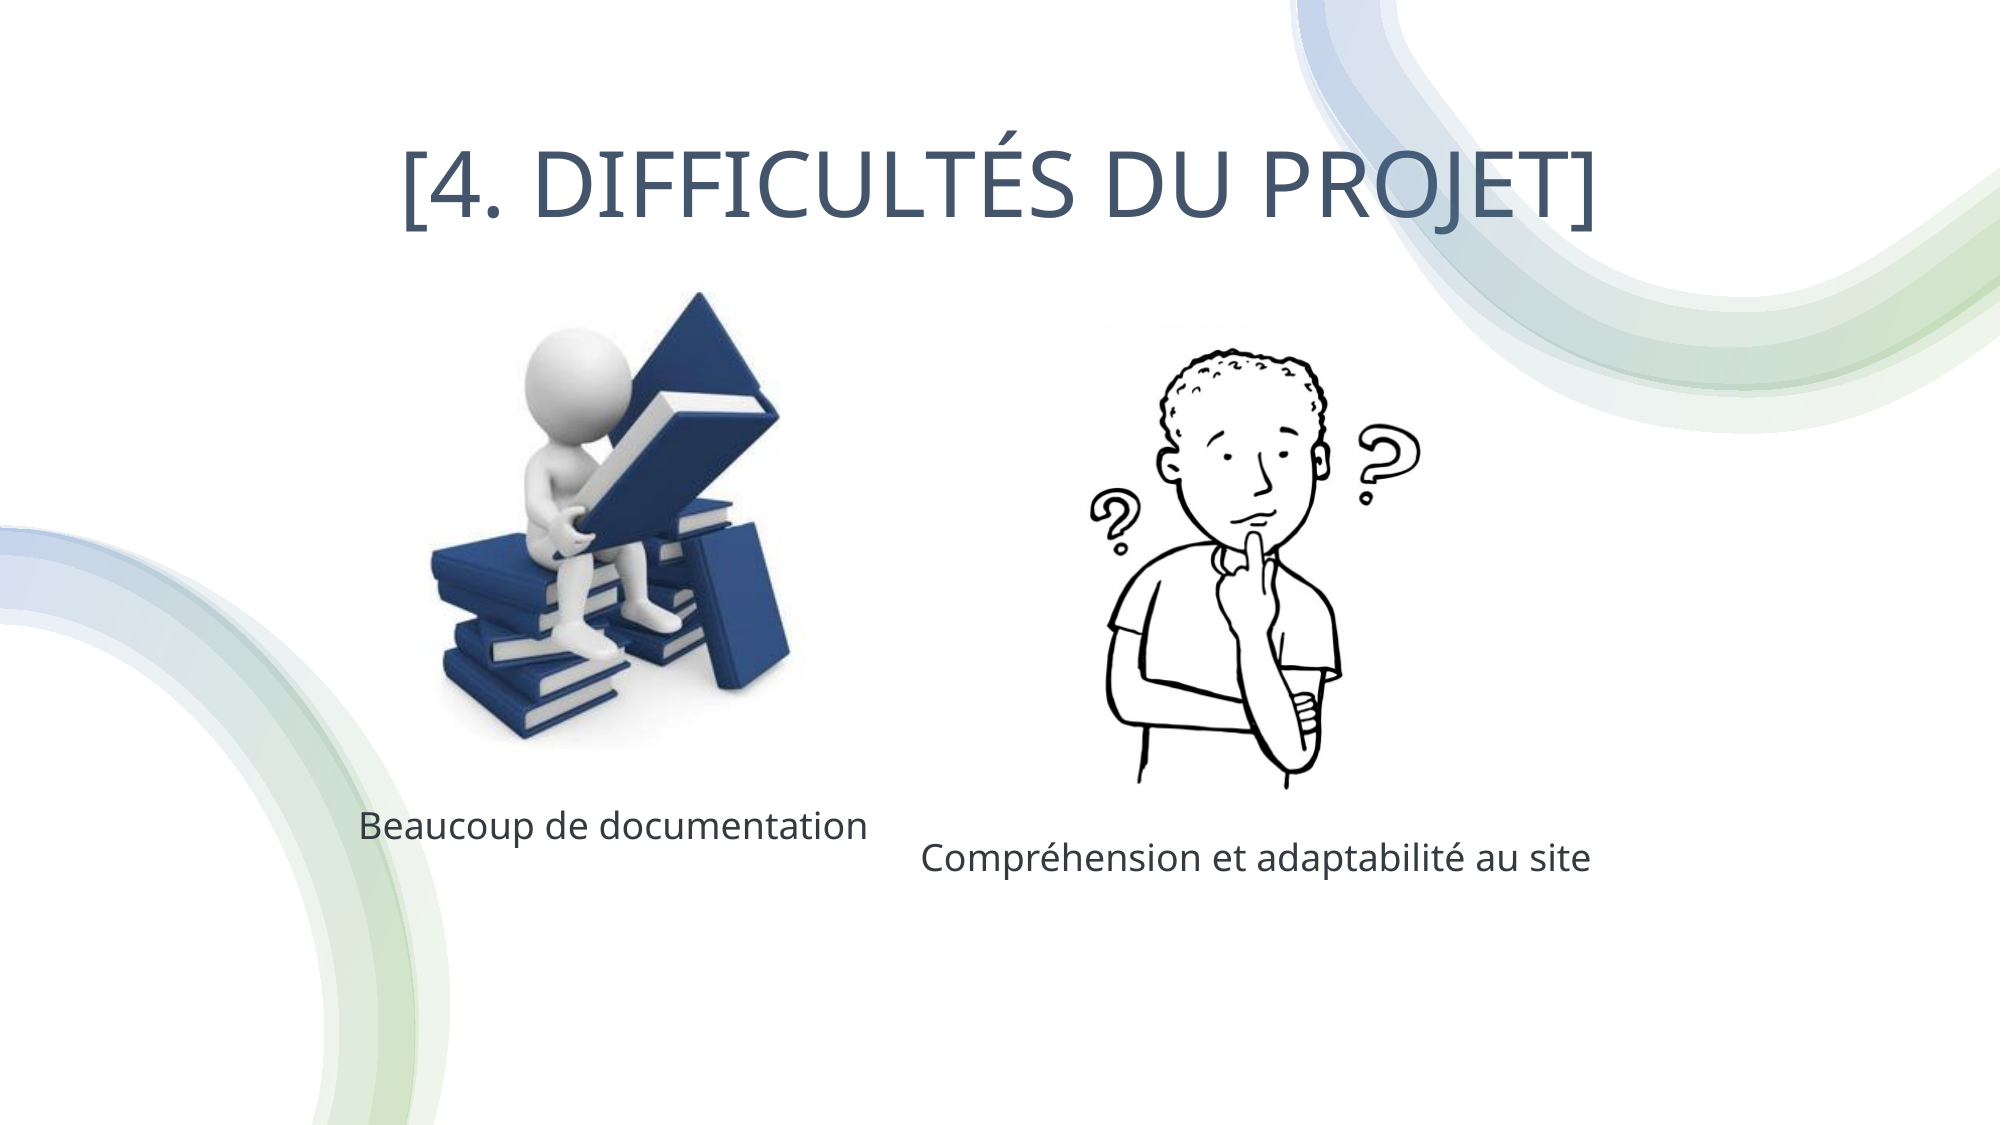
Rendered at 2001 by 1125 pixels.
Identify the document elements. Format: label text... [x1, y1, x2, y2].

title [4. DIFFICULTÉS DU PROJET] [123, 102, 1290, 245]
picture [379, 280, 849, 749]
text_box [0, 600, 525, 1051]
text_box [1290, 0, 2000, 434]
text_box Compréhension et adaptabilité au site [905, 826, 1608, 887]
picture [1078, 322, 1435, 825]
text_box [0, 0, 2000, 1125]
text_box Beaucoup de documentation [525, 794, 884, 855]
